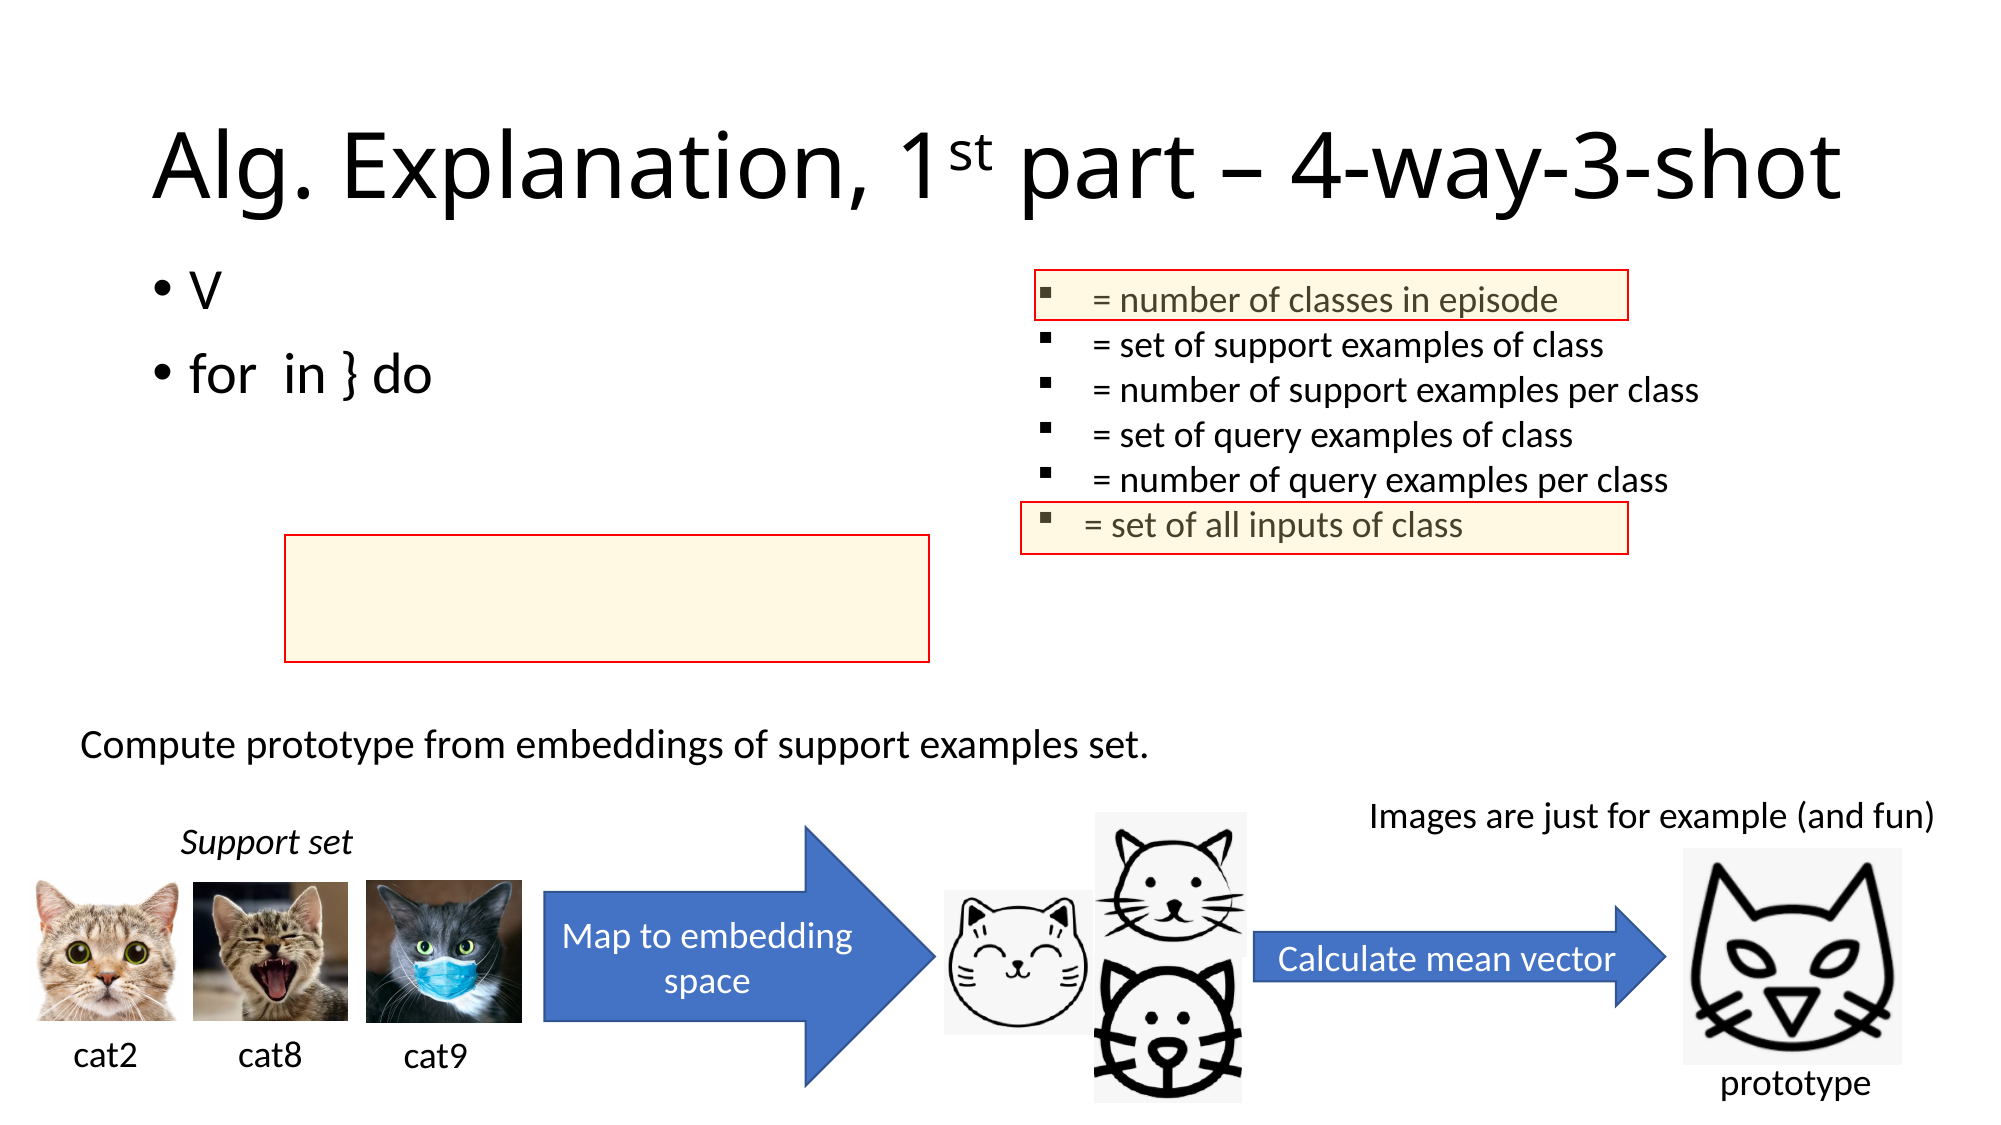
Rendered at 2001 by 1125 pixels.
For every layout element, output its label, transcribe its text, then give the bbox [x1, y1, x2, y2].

text_box Map to embedding space [543, 824, 937, 1089]
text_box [944, 812, 1247, 1103]
text_box Images are just for example (and fun) [1354, 783, 1952, 844]
text_box [1020, 501, 1629, 555]
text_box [27, 876, 522, 1084]
text_box Calculate mean vector [1252, 904, 1667, 1009]
text_box Compute prototype from embeddings of support examples set. [65, 709, 1880, 775]
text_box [1668, 848, 1916, 1112]
title Alg. Explanation, 1st part – 4-way-3-shot [137, 59, 1863, 278]
text_box [1034, 269, 1629, 321]
text_box Support set [99, 809, 435, 870]
text_box [284, 534, 930, 663]
